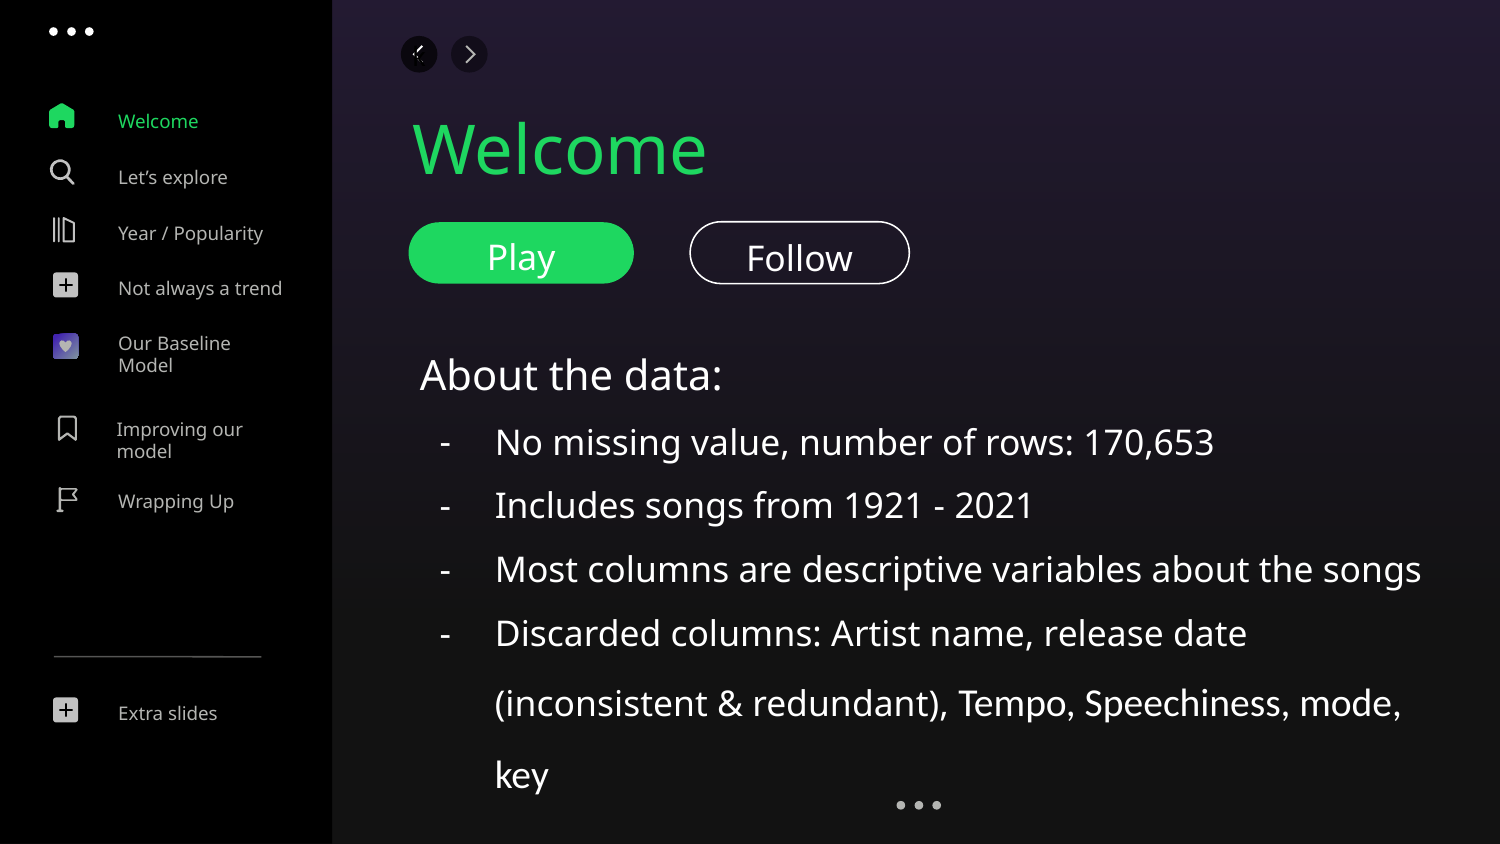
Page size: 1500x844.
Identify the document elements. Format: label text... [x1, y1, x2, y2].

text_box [450, 35, 488, 73]
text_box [896, 800, 942, 810]
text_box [689, 221, 910, 285]
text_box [400, 35, 438, 73]
text_box [49, 103, 75, 129]
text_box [52, 333, 79, 359]
text_box Not always a trend [106, 270, 333, 305]
text_box Wrapping Up [106, 483, 255, 518]
text_box Year / Popularity [106, 215, 292, 250]
text_box [56, 486, 78, 513]
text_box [52, 216, 76, 243]
text_box Let’s explore [106, 160, 286, 194]
text_box Extra slides [106, 695, 333, 730]
text_box Welcome [400, 99, 1415, 194]
text_box About the data: No missing value, number of rows: 170,653 Includes songs from 1921 - 2021 Most columns are descriptive variables about the songs Discarded columns: Artist name, release date (inconsistent & redundant), Tempo, Speechiness, mode, key [408, 317, 1464, 844]
text_box [49, 159, 75, 185]
text_box Let’s explore [57, 658, 258, 662]
text_box Welcome [106, 104, 220, 138]
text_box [408, 221, 635, 285]
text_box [52, 272, 79, 298]
text_box [0, 0, 333, 844]
text_box Improving our model [105, 412, 265, 469]
text_box [57, 415, 77, 441]
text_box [48, 26, 94, 37]
text_box Our Baseline Model [106, 325, 249, 383]
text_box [52, 697, 79, 723]
